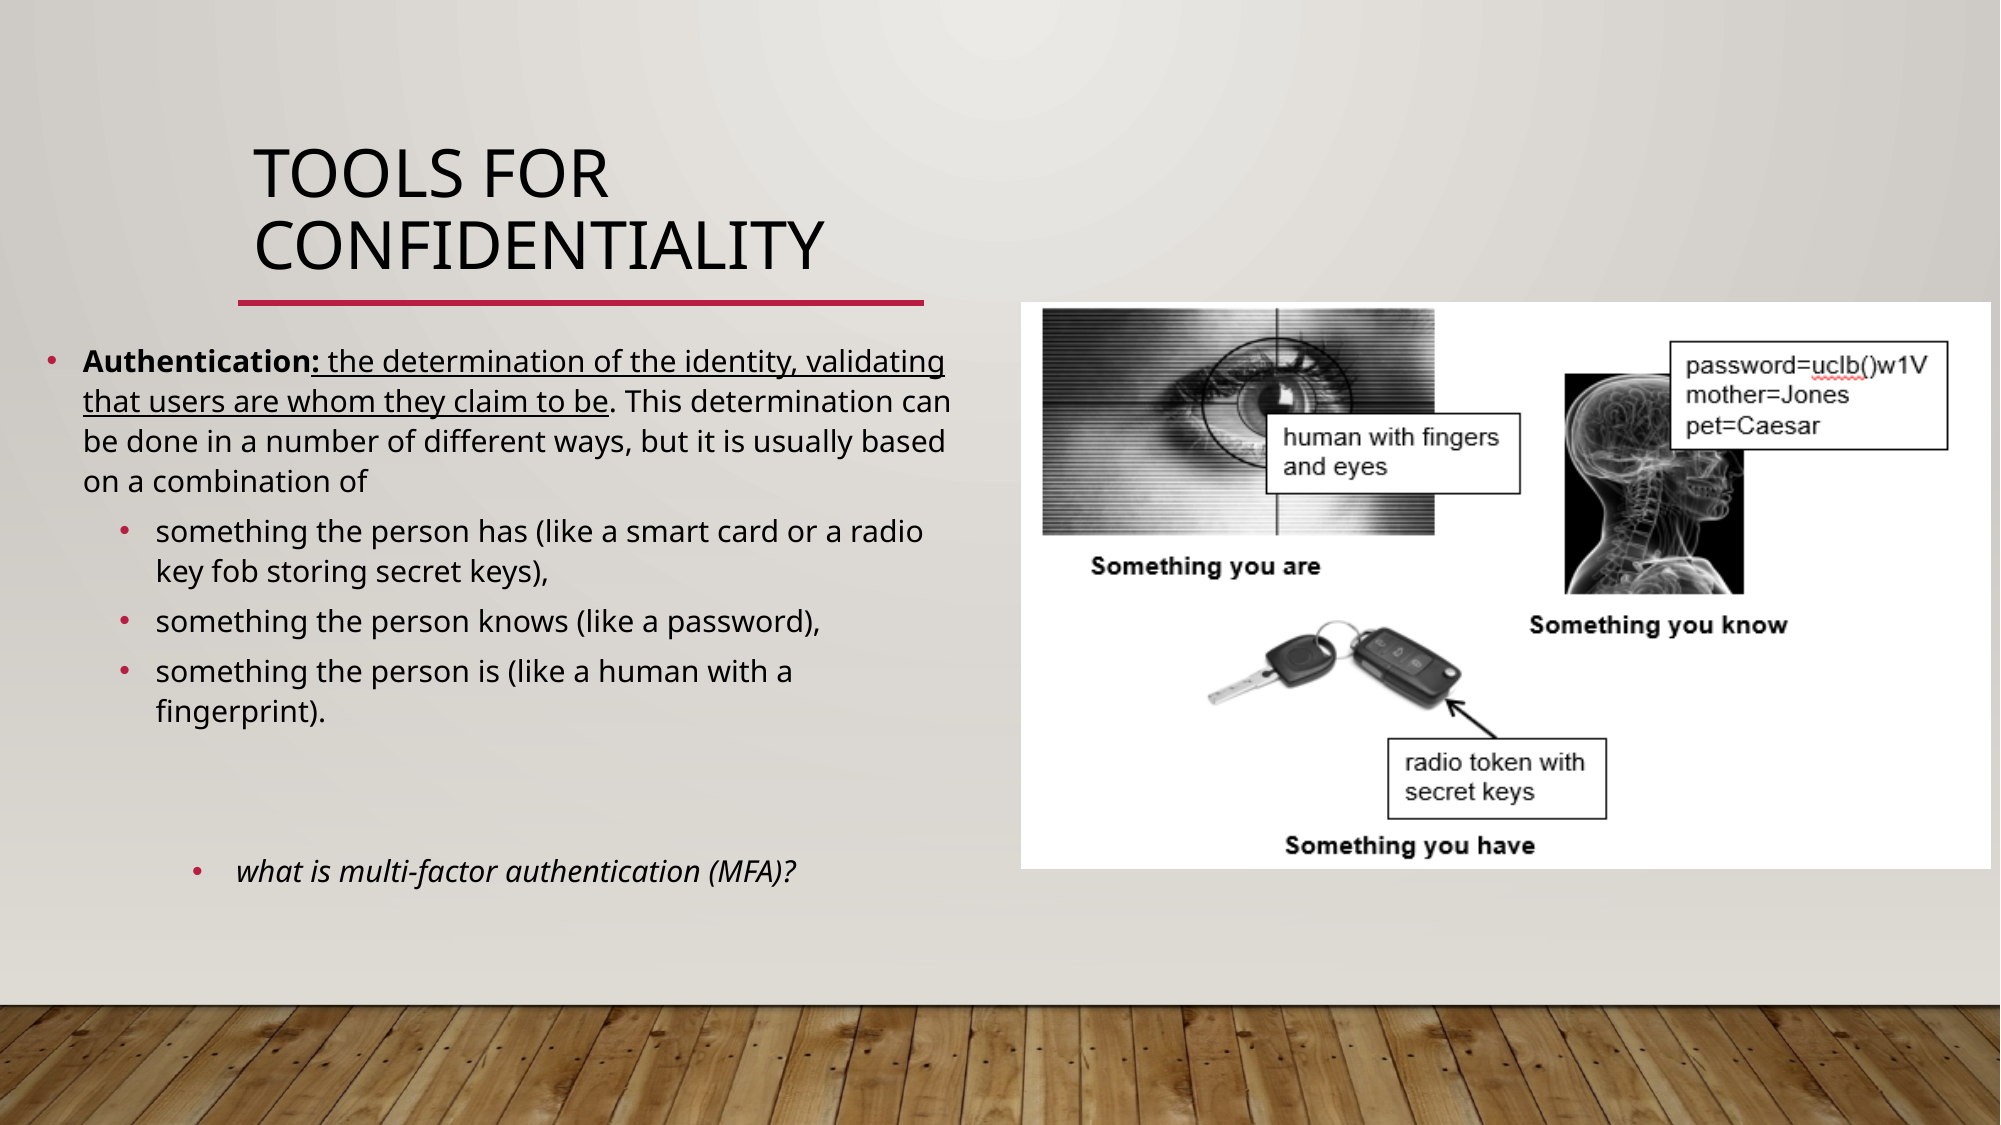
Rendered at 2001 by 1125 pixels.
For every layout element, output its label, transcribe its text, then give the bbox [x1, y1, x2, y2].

picture [1021, 302, 1991, 870]
title Tools for Confidentiality [238, 131, 924, 302]
text_box [0, 330, 2000, 1004]
picture [0, 1006, 2000, 1125]
text_box [0, 0, 2000, 330]
list Authentication: the determination of the identity, validating that users are whom they claim to be. This determination can be done in a number of different ways, but it is usually based on a combination of something the person has (like a smart card or a radio key fob storing secret keys), something the person knows (like a password), something the person is (like a human with a fingerprint). what is multi-factor authentication (MFA)? [31, 331, 969, 898]
